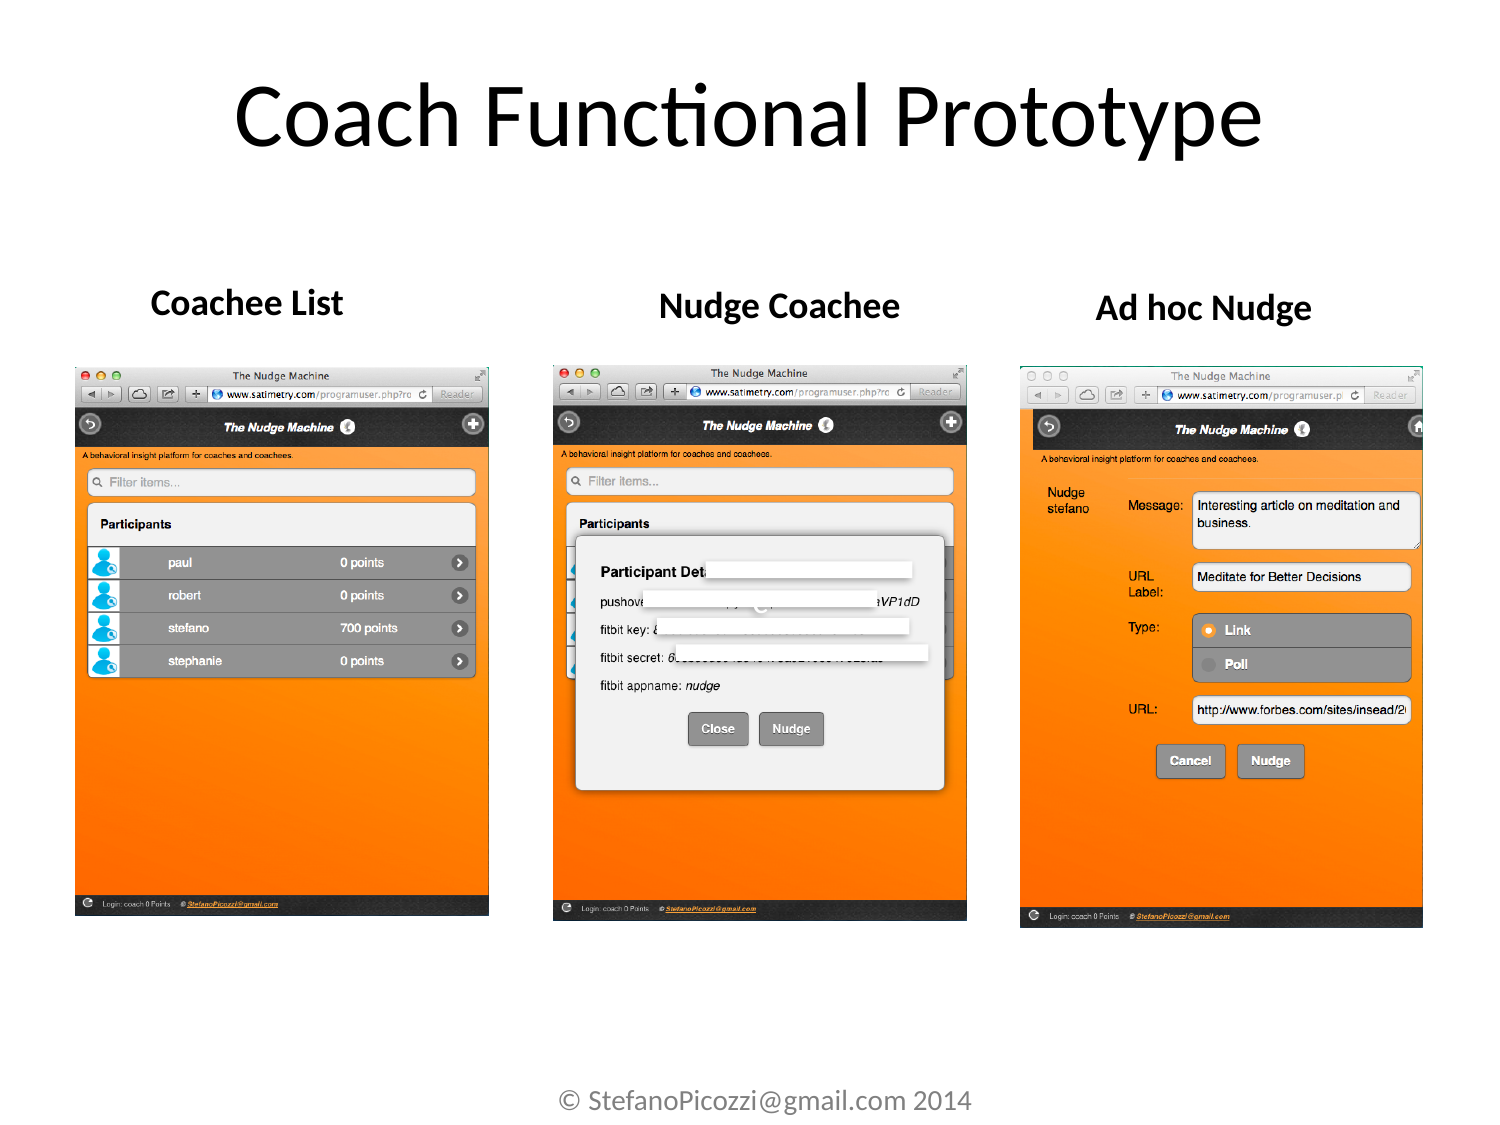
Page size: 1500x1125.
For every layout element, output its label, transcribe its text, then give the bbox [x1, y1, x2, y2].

title Coach Functional Prototype [75, 15, 1425, 204]
text_box Nudge Coachee [644, 273, 916, 334]
text_box Ad hoc Nudge [1080, 275, 1328, 336]
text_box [552, 365, 967, 922]
text_box © StefanoPicozzi@gmail.com 2014 [542, 1074, 988, 1124]
picture [74, 367, 489, 916]
text_box Coachee List [136, 270, 360, 331]
picture [1020, 365, 1423, 928]
